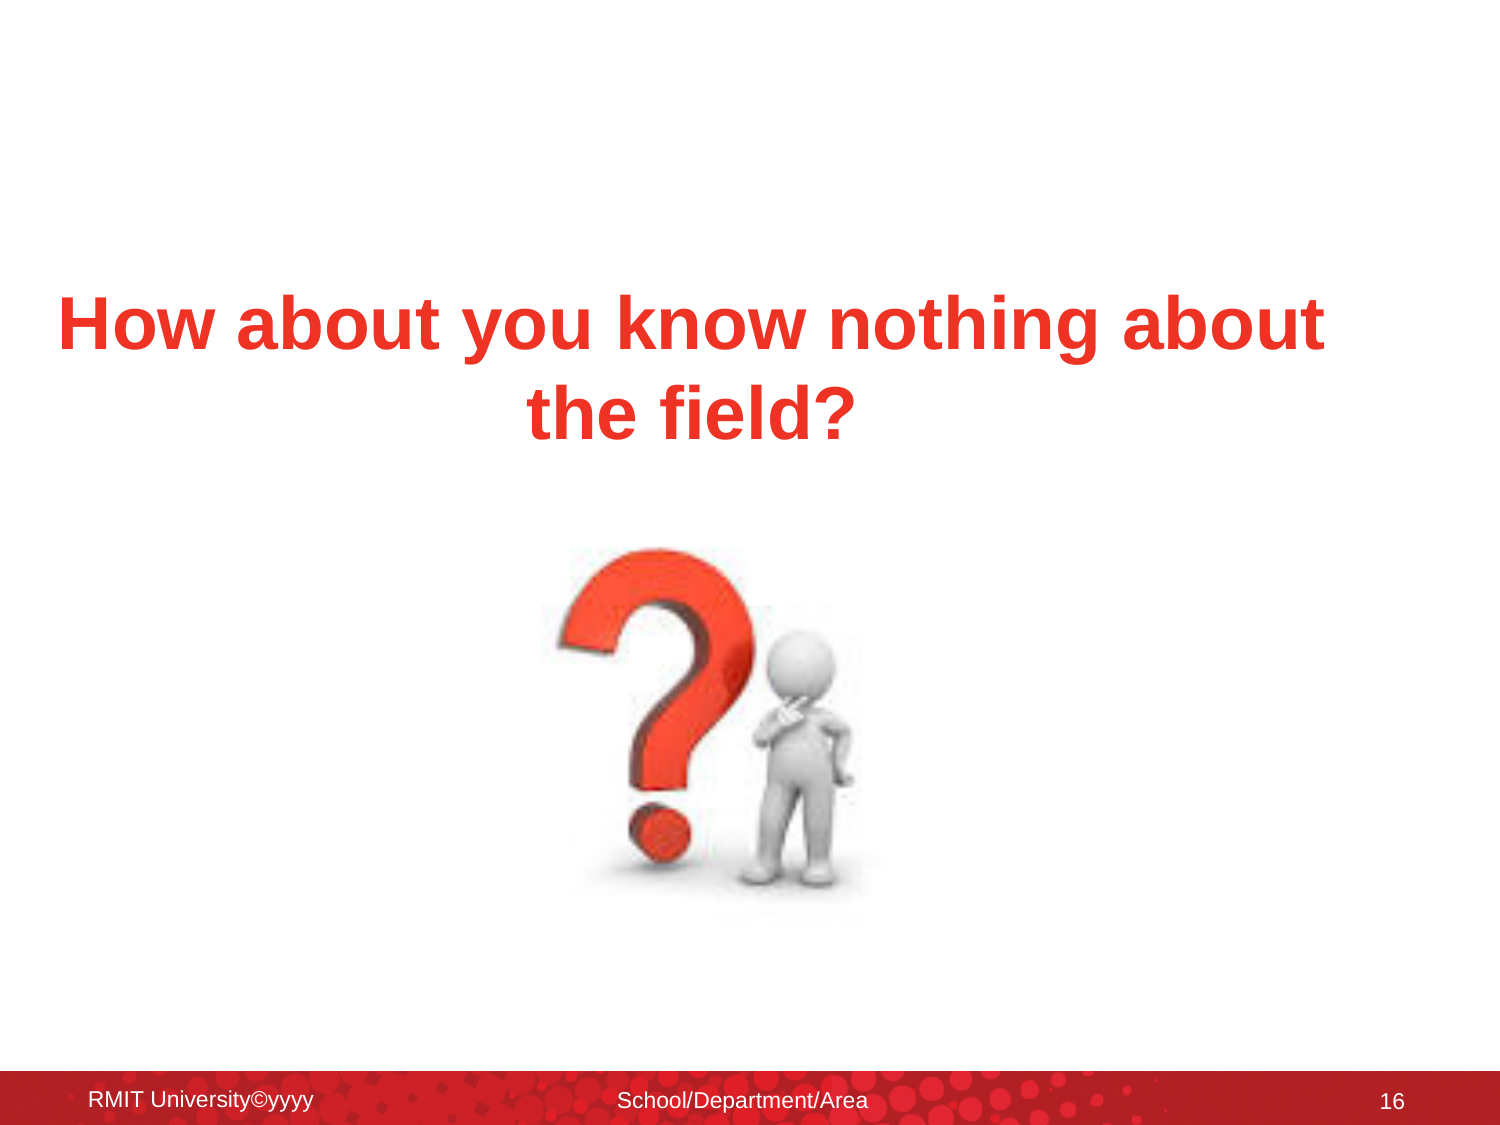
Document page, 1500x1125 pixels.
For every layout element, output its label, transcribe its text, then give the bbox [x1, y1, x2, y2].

title How about you know nothing about the field? [17, 267, 1368, 610]
slide_number 16 [1069, 1078, 1421, 1115]
picture [514, 520, 928, 934]
footer School/Department/Area [428, 1078, 1058, 1115]
picture [0, 1071, 1500, 1125]
slide_number RMIT University©yyyy [72, 1076, 424, 1113]
